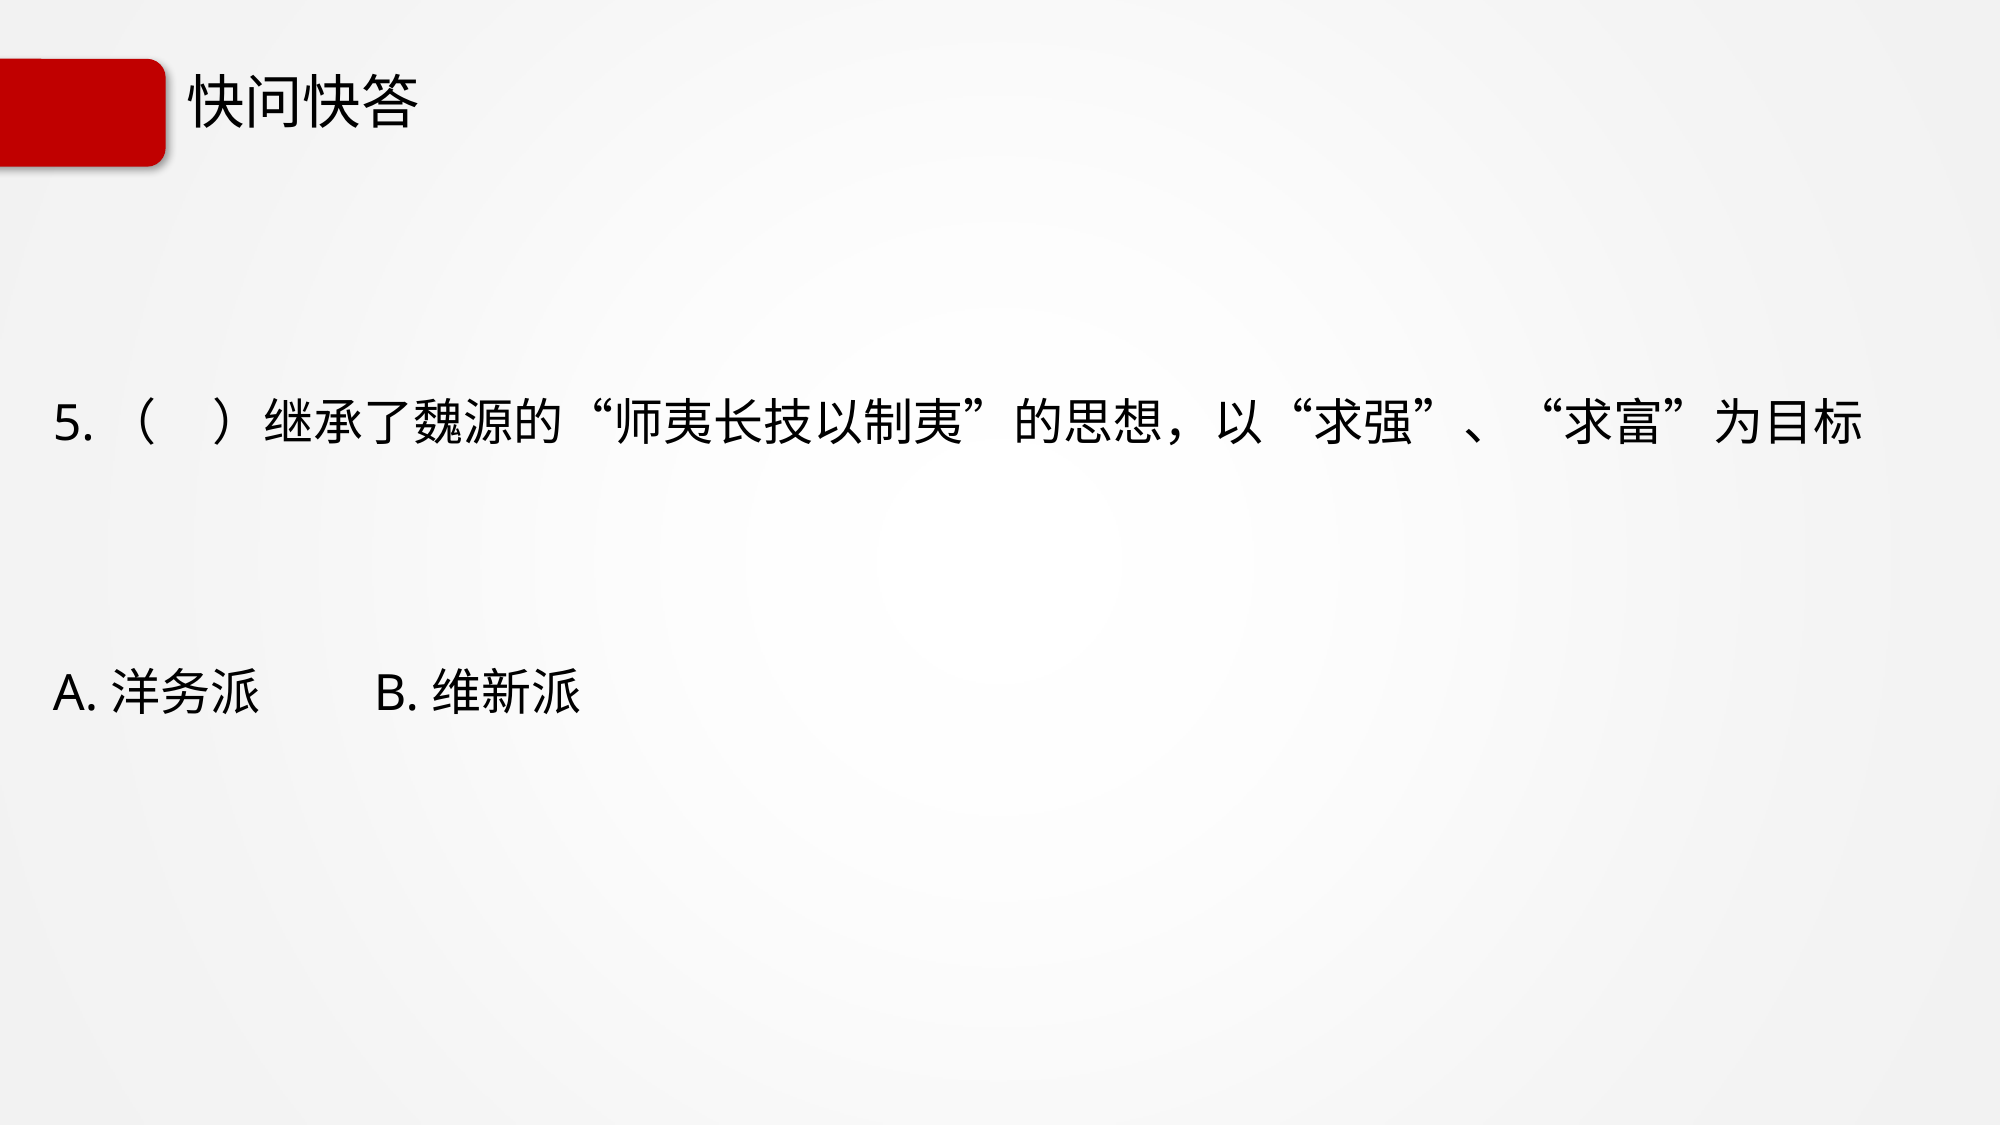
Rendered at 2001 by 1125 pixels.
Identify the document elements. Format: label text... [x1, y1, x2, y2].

title 快问快答 [171, 59, 1844, 150]
text_box [0, 58, 166, 167]
list 5.（ ）继承了魏源的“师夷长技以制夷”的思想，以“求强”、“求富”为目标 A.洋务派 B.维新派 [37, 352, 1978, 828]
picture [0, 0, 2000, 1125]
